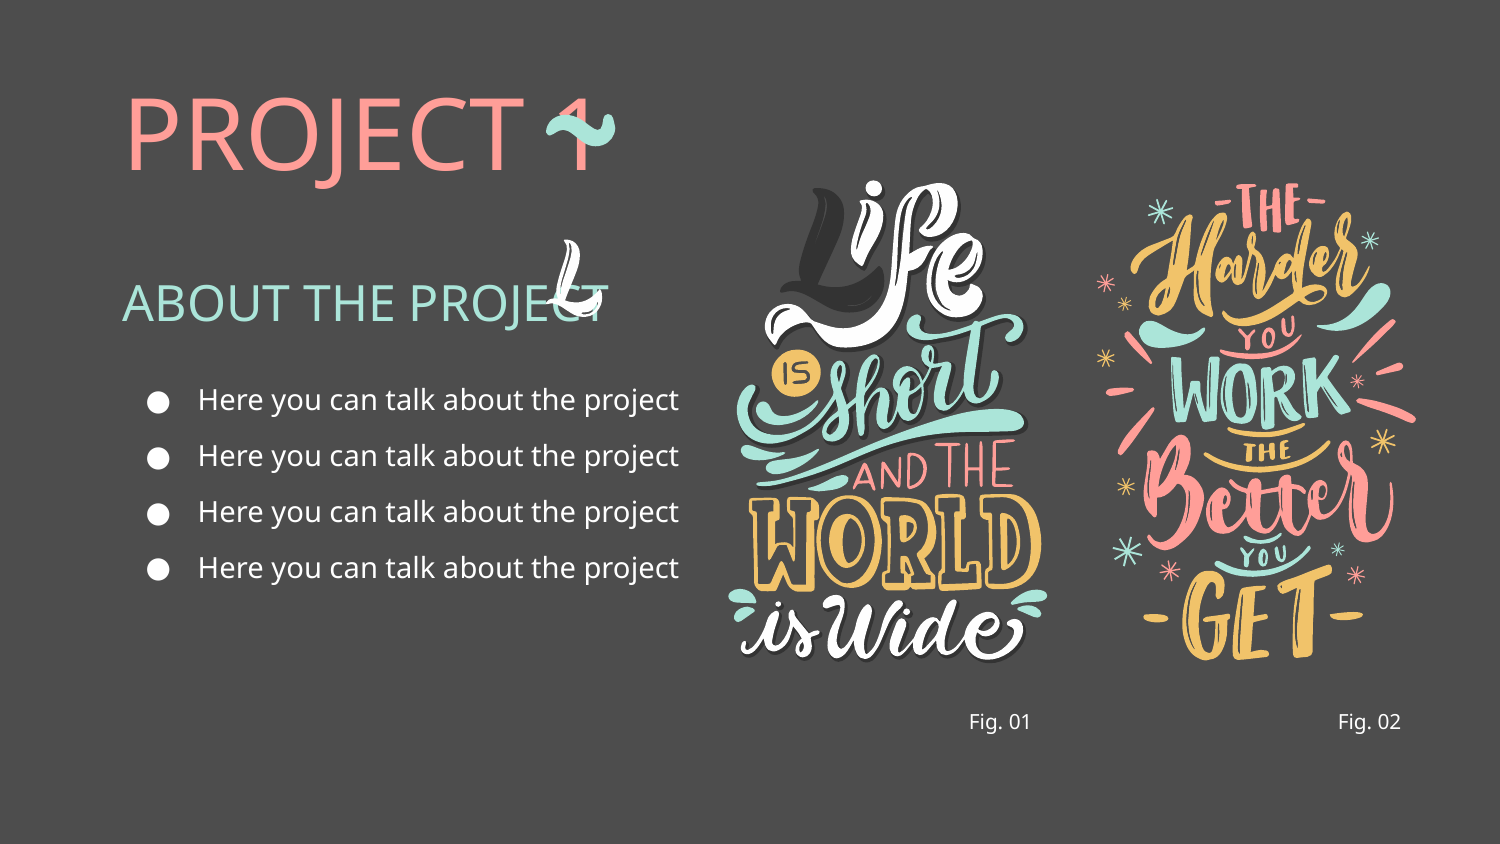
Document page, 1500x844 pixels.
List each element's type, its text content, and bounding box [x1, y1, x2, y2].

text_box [1096, 183, 1417, 661]
subtitle Fig. 02 [1281, 694, 1417, 749]
text_box [546, 114, 616, 147]
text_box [545, 180, 1048, 664]
list Here you can talk about the project Here you can talk about the project Here you can talk about the project Here you can talk about the project [107, 366, 716, 749]
subtitle Fig. 01 [912, 694, 1048, 749]
title PROJECT 1 [107, 55, 1449, 205]
subtitle ABOUT THE PROJECT [107, 239, 540, 347]
